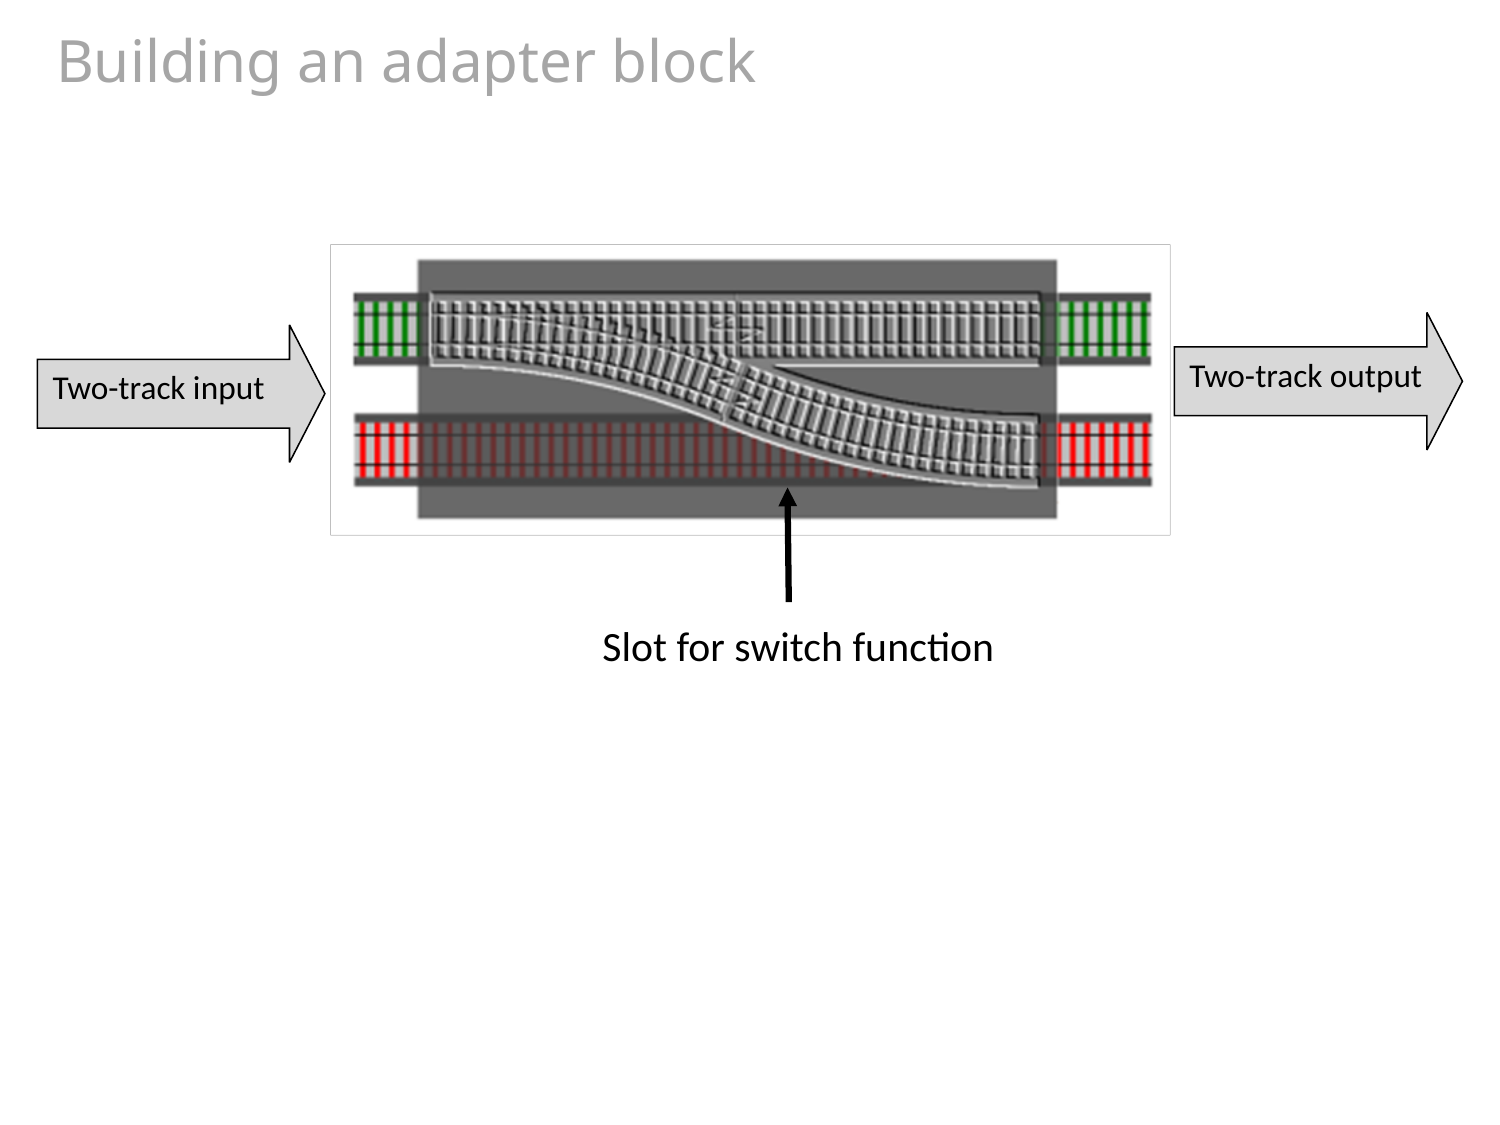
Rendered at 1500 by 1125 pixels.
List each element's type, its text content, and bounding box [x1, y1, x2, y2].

title Building an adapter block [41, 19, 1459, 100]
picture [328, 242, 1174, 538]
text_box Two-track output [1179, 312, 1463, 450]
text_box Two-track input [37, 324, 323, 463]
text_box Slot for switch function [587, 612, 1038, 688]
